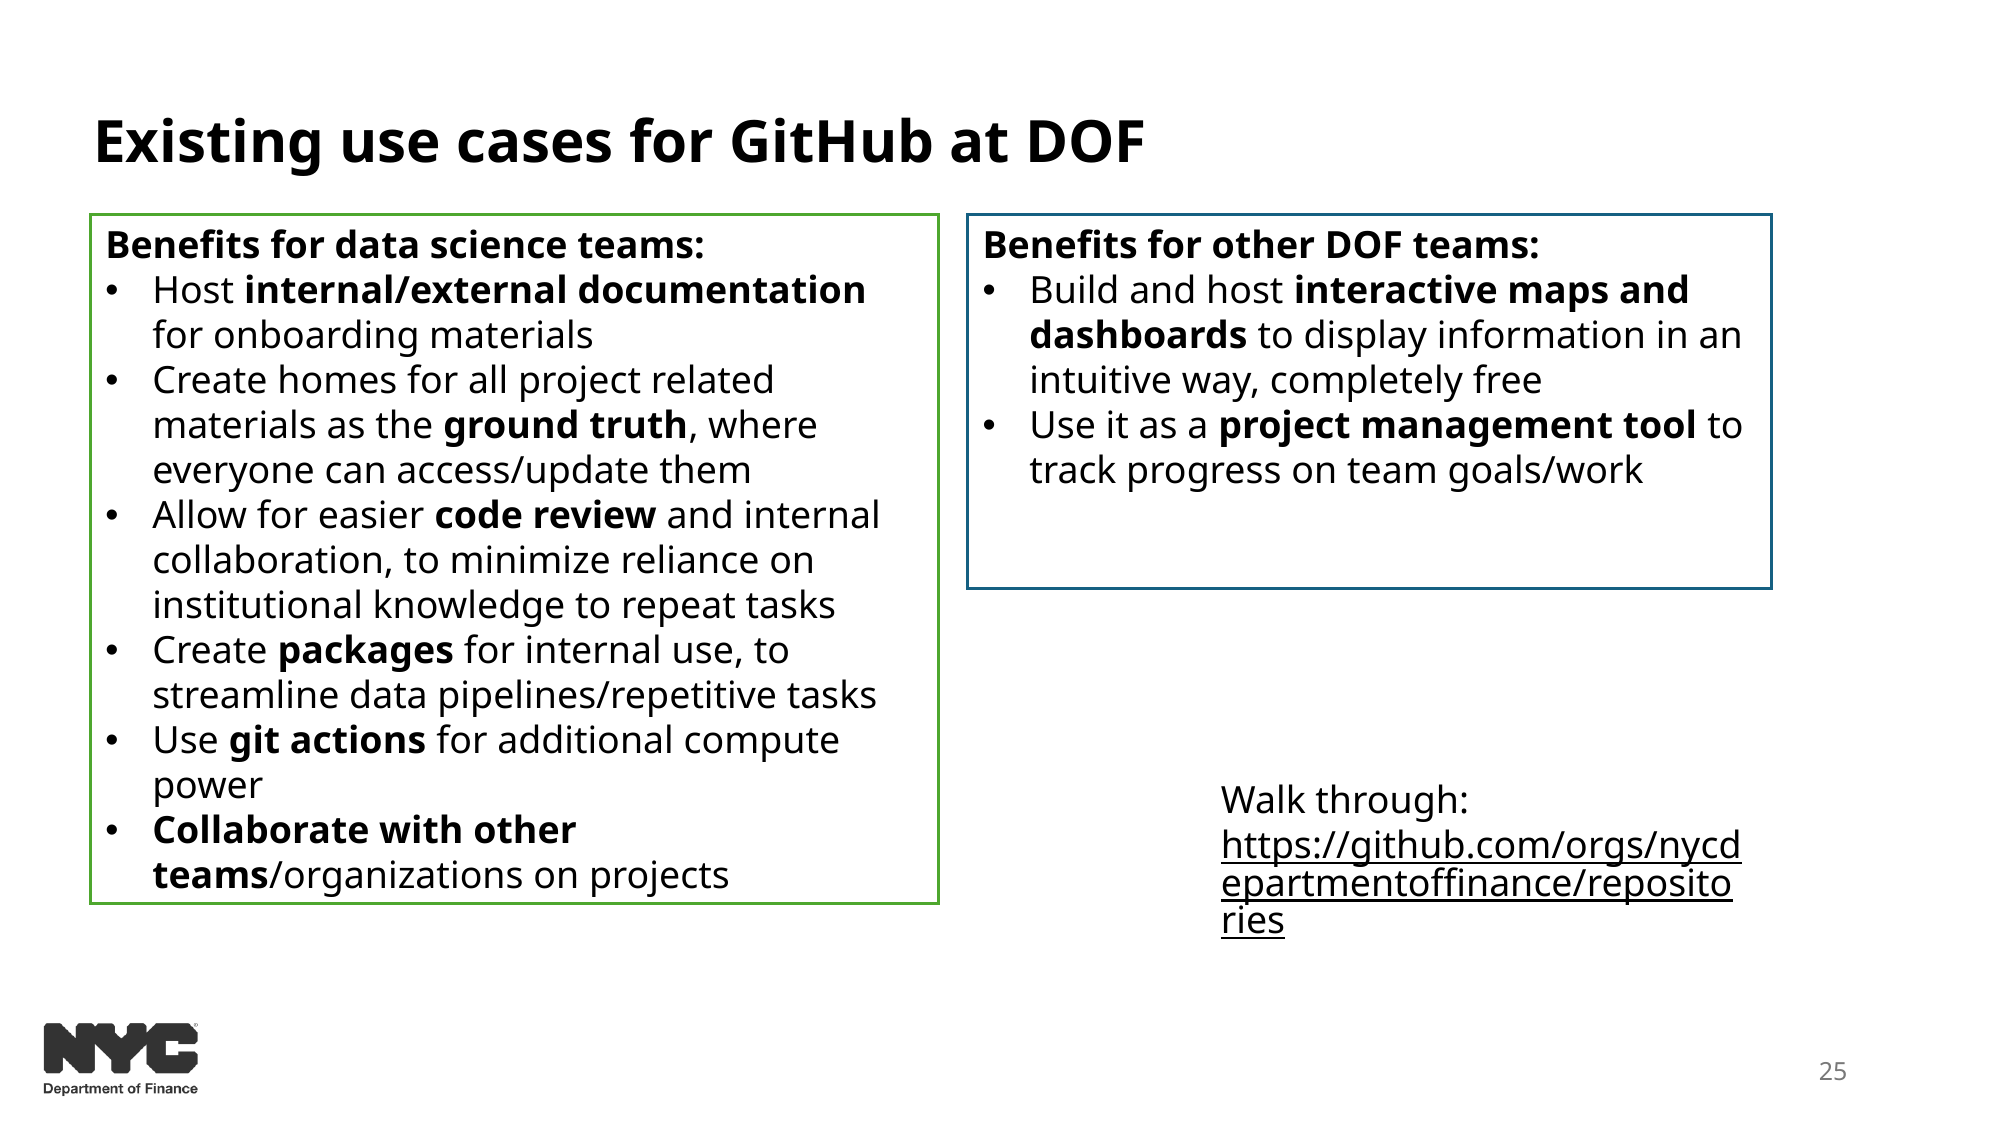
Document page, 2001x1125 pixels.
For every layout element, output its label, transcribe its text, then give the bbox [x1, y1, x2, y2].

slide_number 25 [1412, 1042, 1863, 1103]
text_box Benefits for other DOF teams: Build and host interactive maps and dashboards to display information in an intuitive way, completely free Use it as a project management tool to track progress on team goals/work [966, 213, 1773, 590]
text_box Walk through: https://github.com/orgs/nycdepartmentoffinance/repositories [1206, 768, 1763, 925]
text_box Existing use cases for GitHub at DOF [78, 96, 1895, 182]
picture [28, 1000, 222, 1114]
text_box Benefits for data science teams: Host internal/external documentation for onboarding materials Create homes for all project related materials as the ground truth, where everyone can access/update them Allow for easier code review and internal collaboration, to minimize reliance on institutional knowledge to repeat tasks Create packages for internal use, to streamline data pipelines/repetitive tasks Use git actions for additional compute power Collaborate with other teams/organizations on projects [89, 213, 940, 905]
